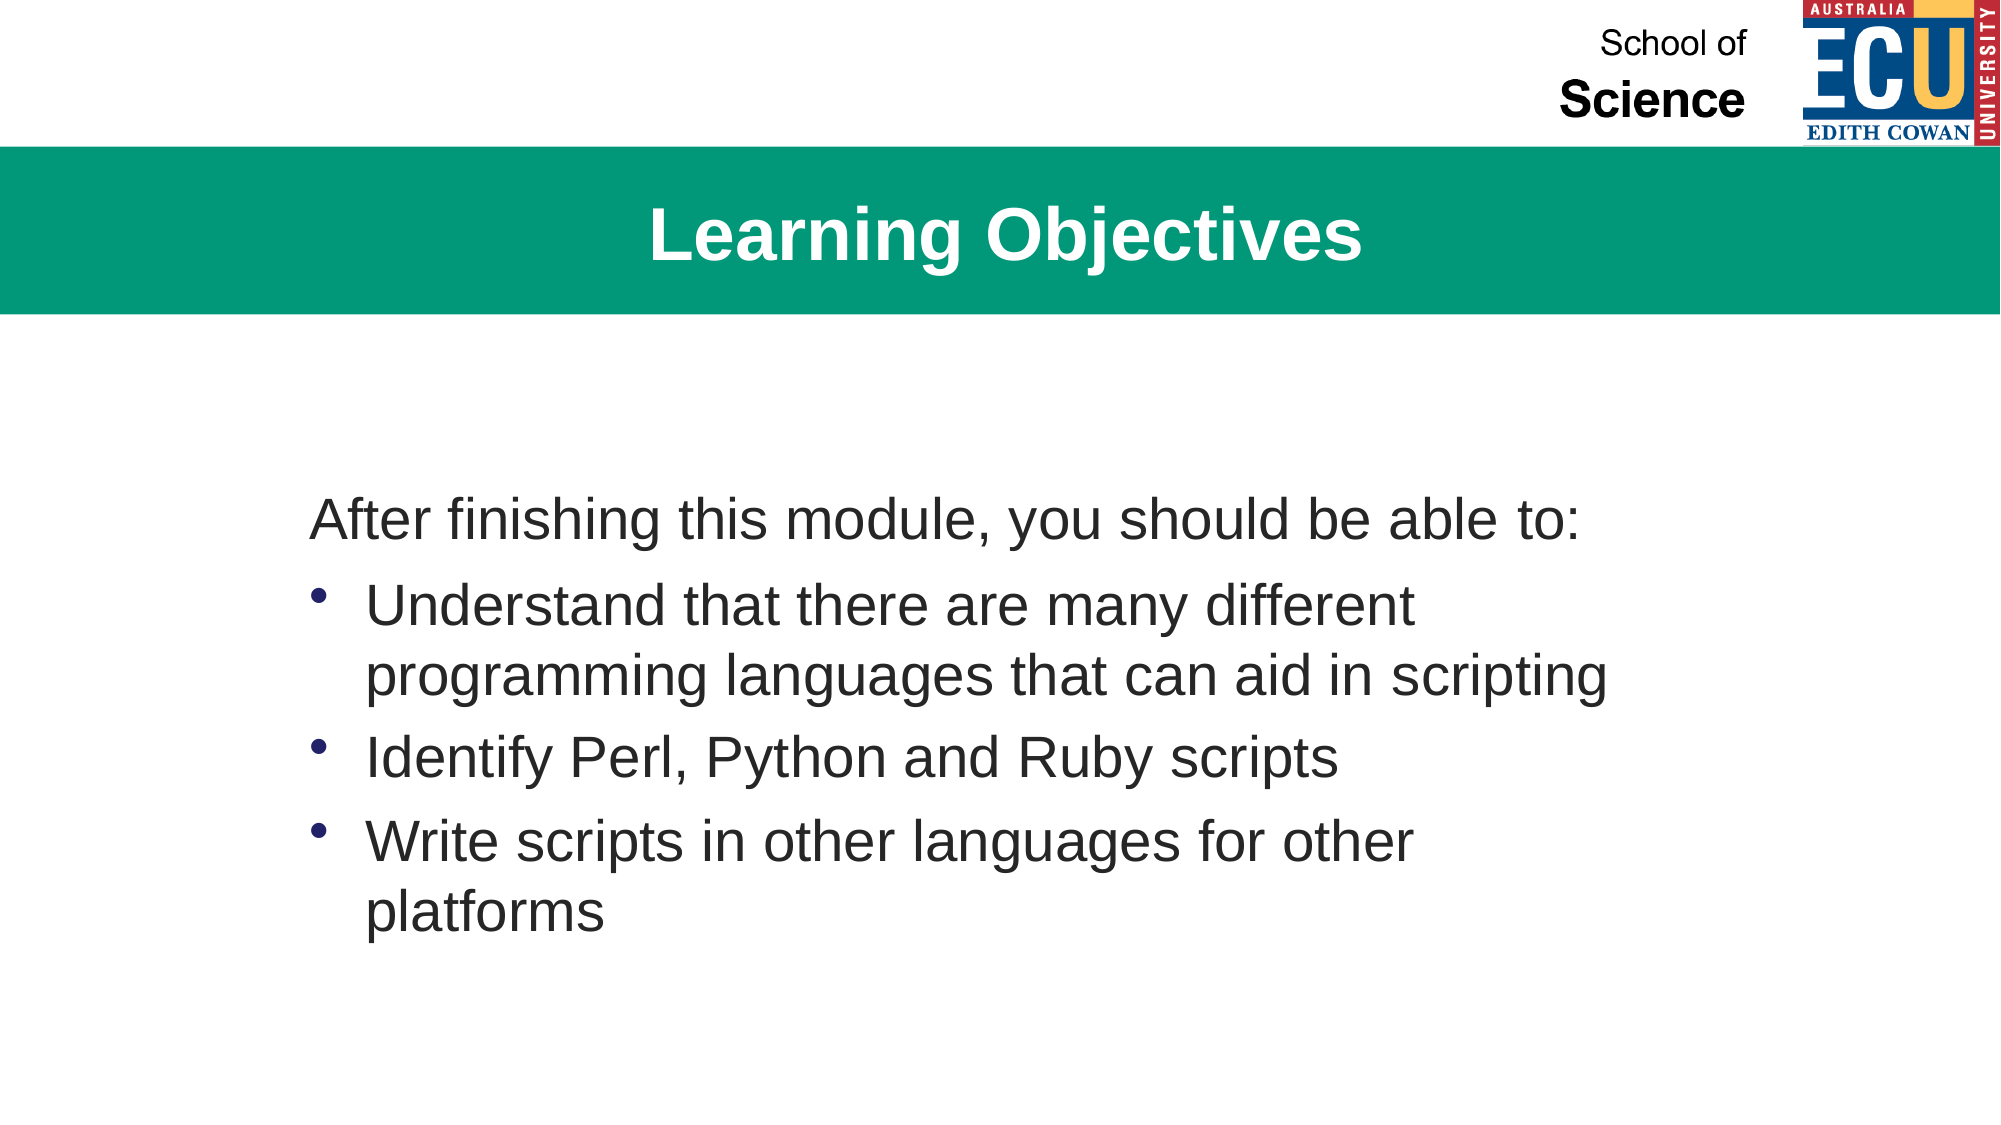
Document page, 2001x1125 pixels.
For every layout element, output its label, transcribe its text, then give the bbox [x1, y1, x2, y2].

text_box After finishing this module, you should be able to: Understand that there are many different programming languages that can aid in scripting Identify Perl, Python and Ruby scripts Write scripts in other languages for other platforms [307, 465, 1677, 943]
title Learning Objectives [62, 134, 1938, 325]
picture [1560, 0, 2000, 146]
